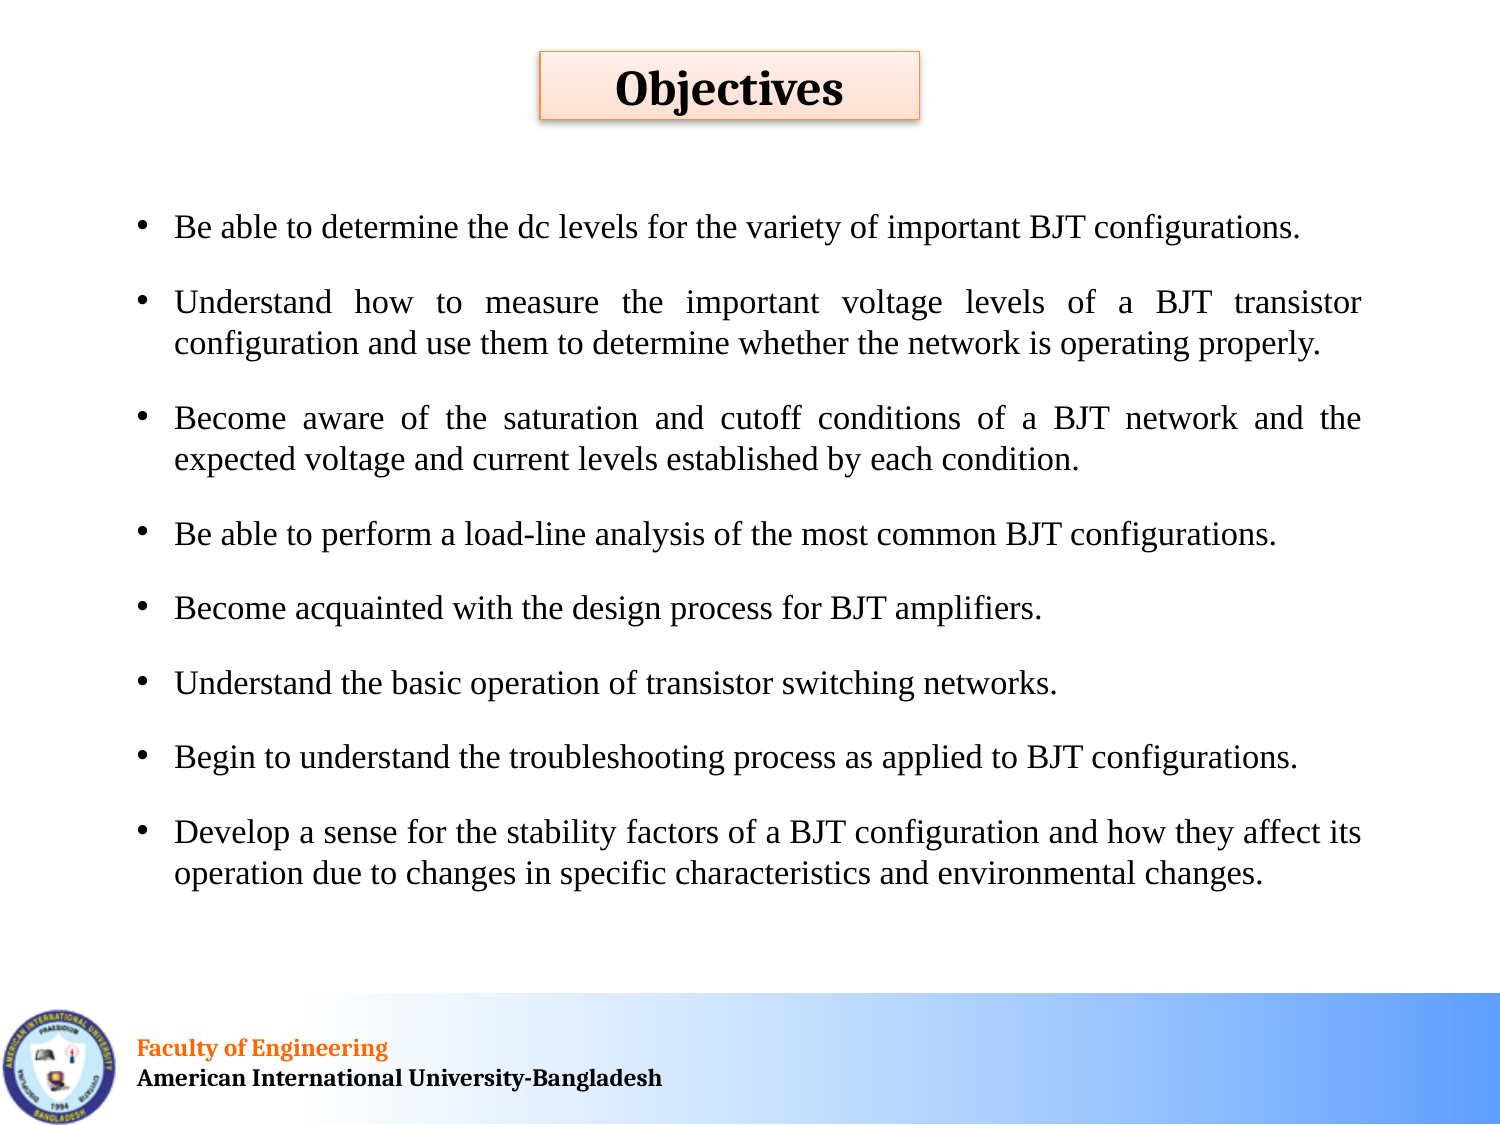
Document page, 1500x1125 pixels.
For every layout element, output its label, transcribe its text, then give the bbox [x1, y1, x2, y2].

text_box Objectives [539, 51, 920, 120]
picture [0, 1007, 119, 1125]
text_box Be able to determine the dc levels for the variety of important BJT configurations. Understand how to measure the important voltage levels of a BJT transistor configuration and use them to determine whether the network is operating properly. Become aware of the saturation and cutoff conditions of a BJT network and the expected voltage and current levels established by each condition. Be able to perform a load-line analysis of the most common BJT configurations. Become acquainted with the design process for BJT amplifiers. Understand the basic operation of transistor switching networks. Begin to understand the troubleshooting process as applied to BJT configurations. Develop a sense for the stability factors of a BJT configuration and how they affect its operation due to changes in specific characteristics and environmental changes. [125, 198, 1375, 957]
